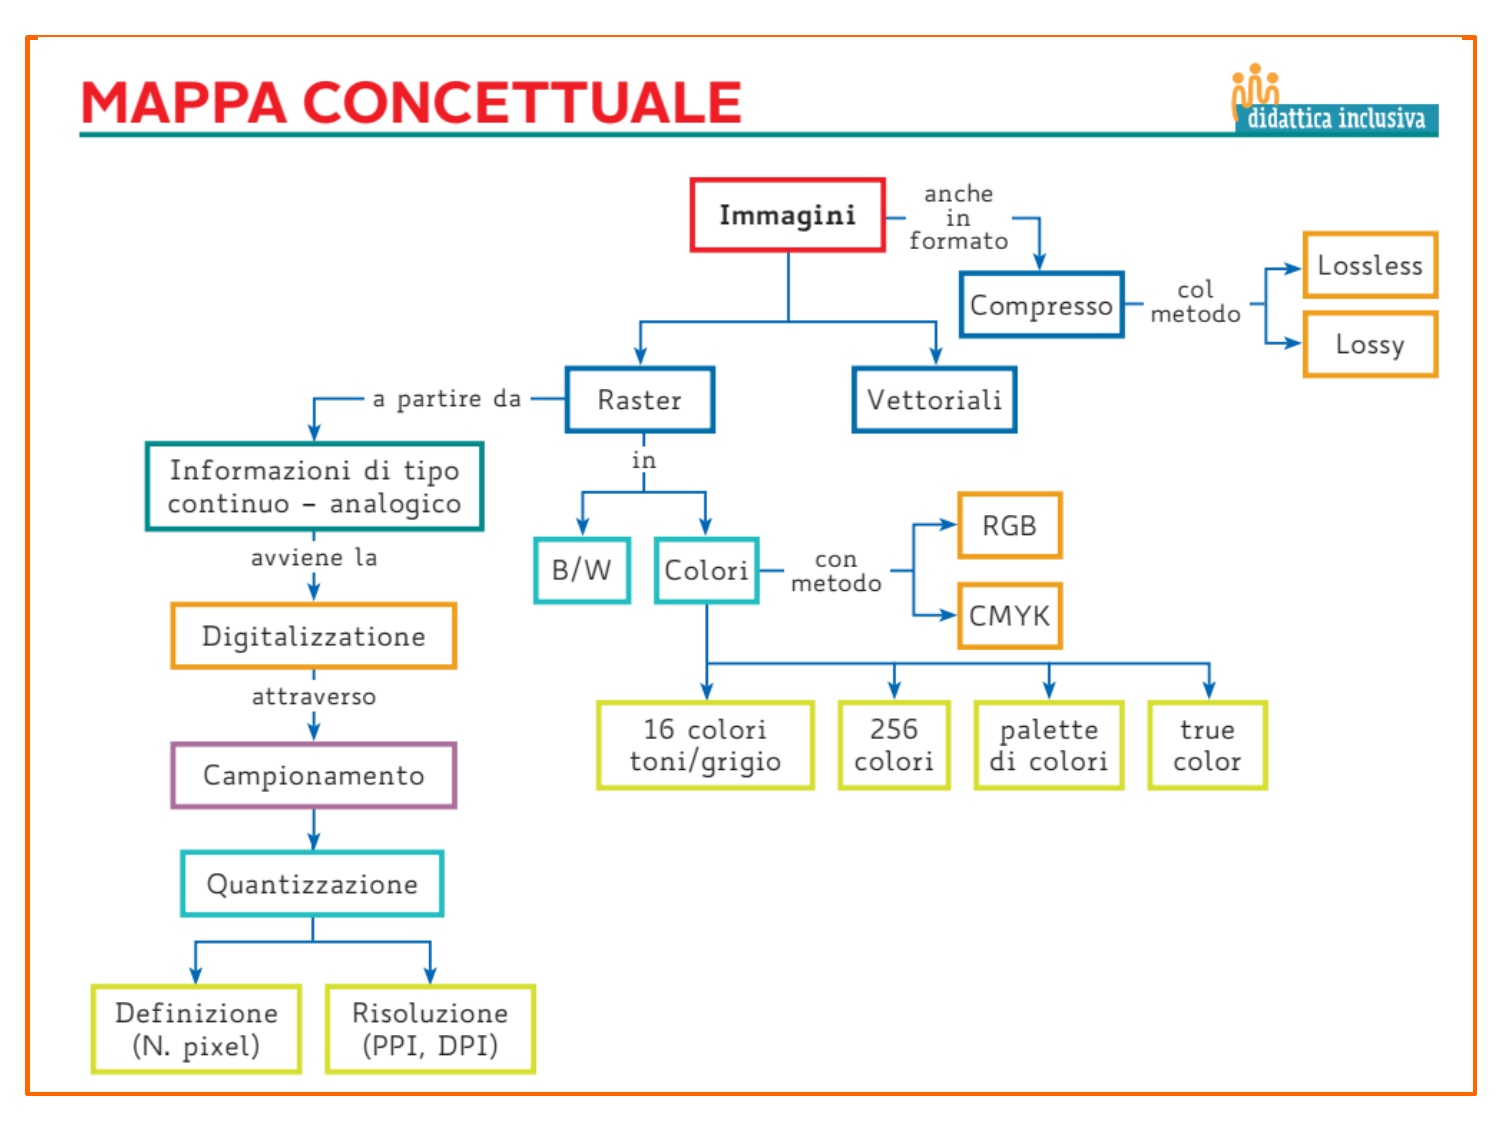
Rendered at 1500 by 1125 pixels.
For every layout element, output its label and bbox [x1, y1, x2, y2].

picture [38, 37, 1462, 1088]
